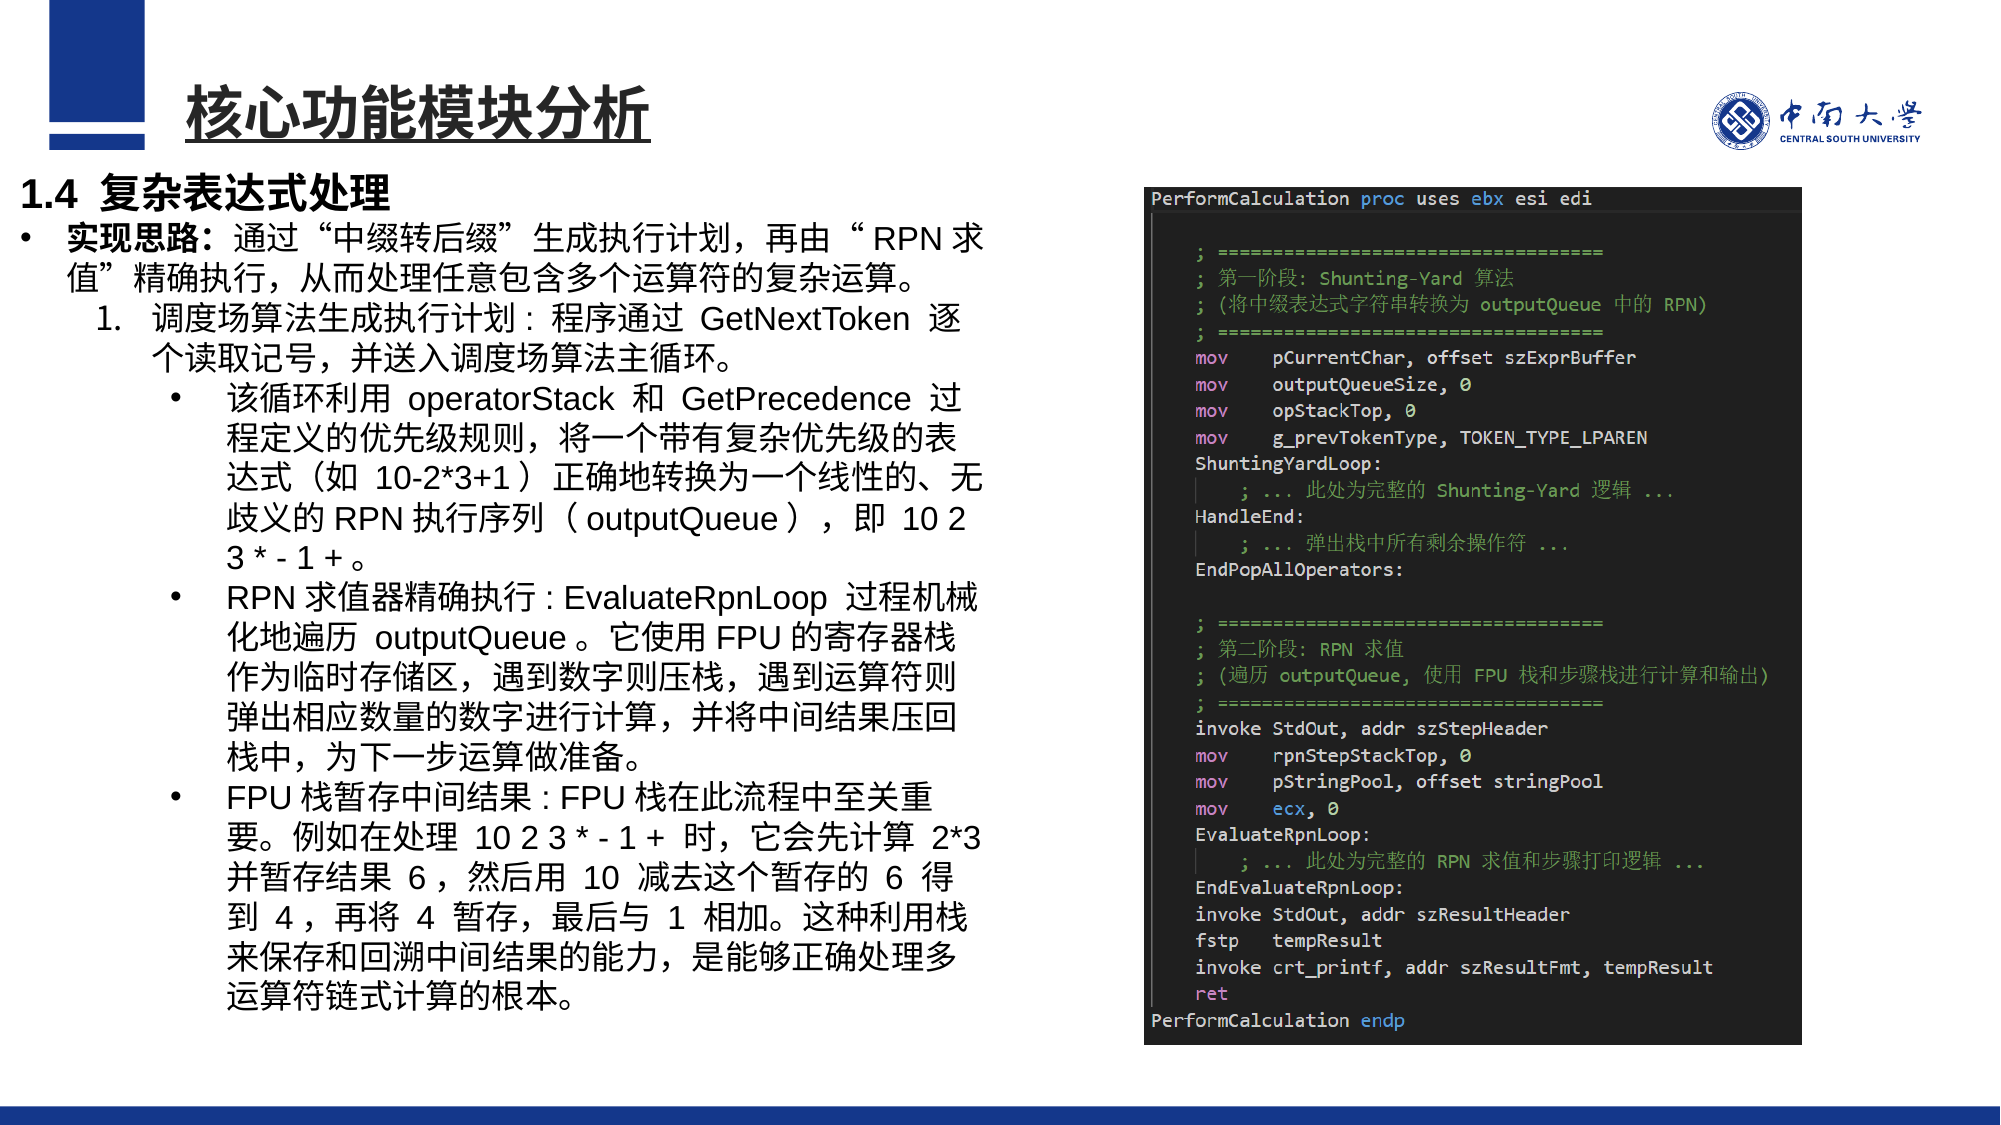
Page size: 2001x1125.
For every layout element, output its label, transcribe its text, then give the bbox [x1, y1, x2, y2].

text_box [48, 0, 146, 123]
picture [1143, 187, 1802, 1045]
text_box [169, 68, 744, 166]
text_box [1712, 91, 1922, 150]
text_box 1.4 复杂表达式处理 实现思路：通过“中缀转后缀”生成执行计划，再由“RPN求值”精确执行，从而处理任意包含多个运算符的复杂运算。 调度场算法生成执行计划: 程序通过 GetNextToken 逐个读取记号，并送入调度场算法主循环。 该循环利用 operatorStack 和 GetPrecedence 过程定义的优先级规则，将一个带有复杂优先级的表达式（如 10-2*3+1）正确地转换为一个线性的、无歧义的RPN执行序列（outputQueue），即 10 2 3 * - 1 +。 RPN求值器精确执行: EvaluateRpnLoop 过程机械化地遍历 outputQueue。它使用FPU的寄存器栈作为临时存储区，遇到数字则压栈，遇到运算符则弹出相应数量的数字进行计算，并将中间结果压回栈中，为下一步运算做准备。 FPU栈暂存中间结果: FPU栈在此流程中至关重要。例如在处理 10 2 3 * - 1 + 时，它会先计算 2*3 并暂存结果 6，然后用 10 减去这个暂存的 6 得到 4，再将 4 暂存，最后与 1 相加。这种利用栈来保存和回溯中间结果的能力，是能够正确处理多运算符链式计算的根本。 [4, 159, 1000, 1063]
text_box [0, 1105, 2000, 1125]
text_box [48, 133, 146, 151]
